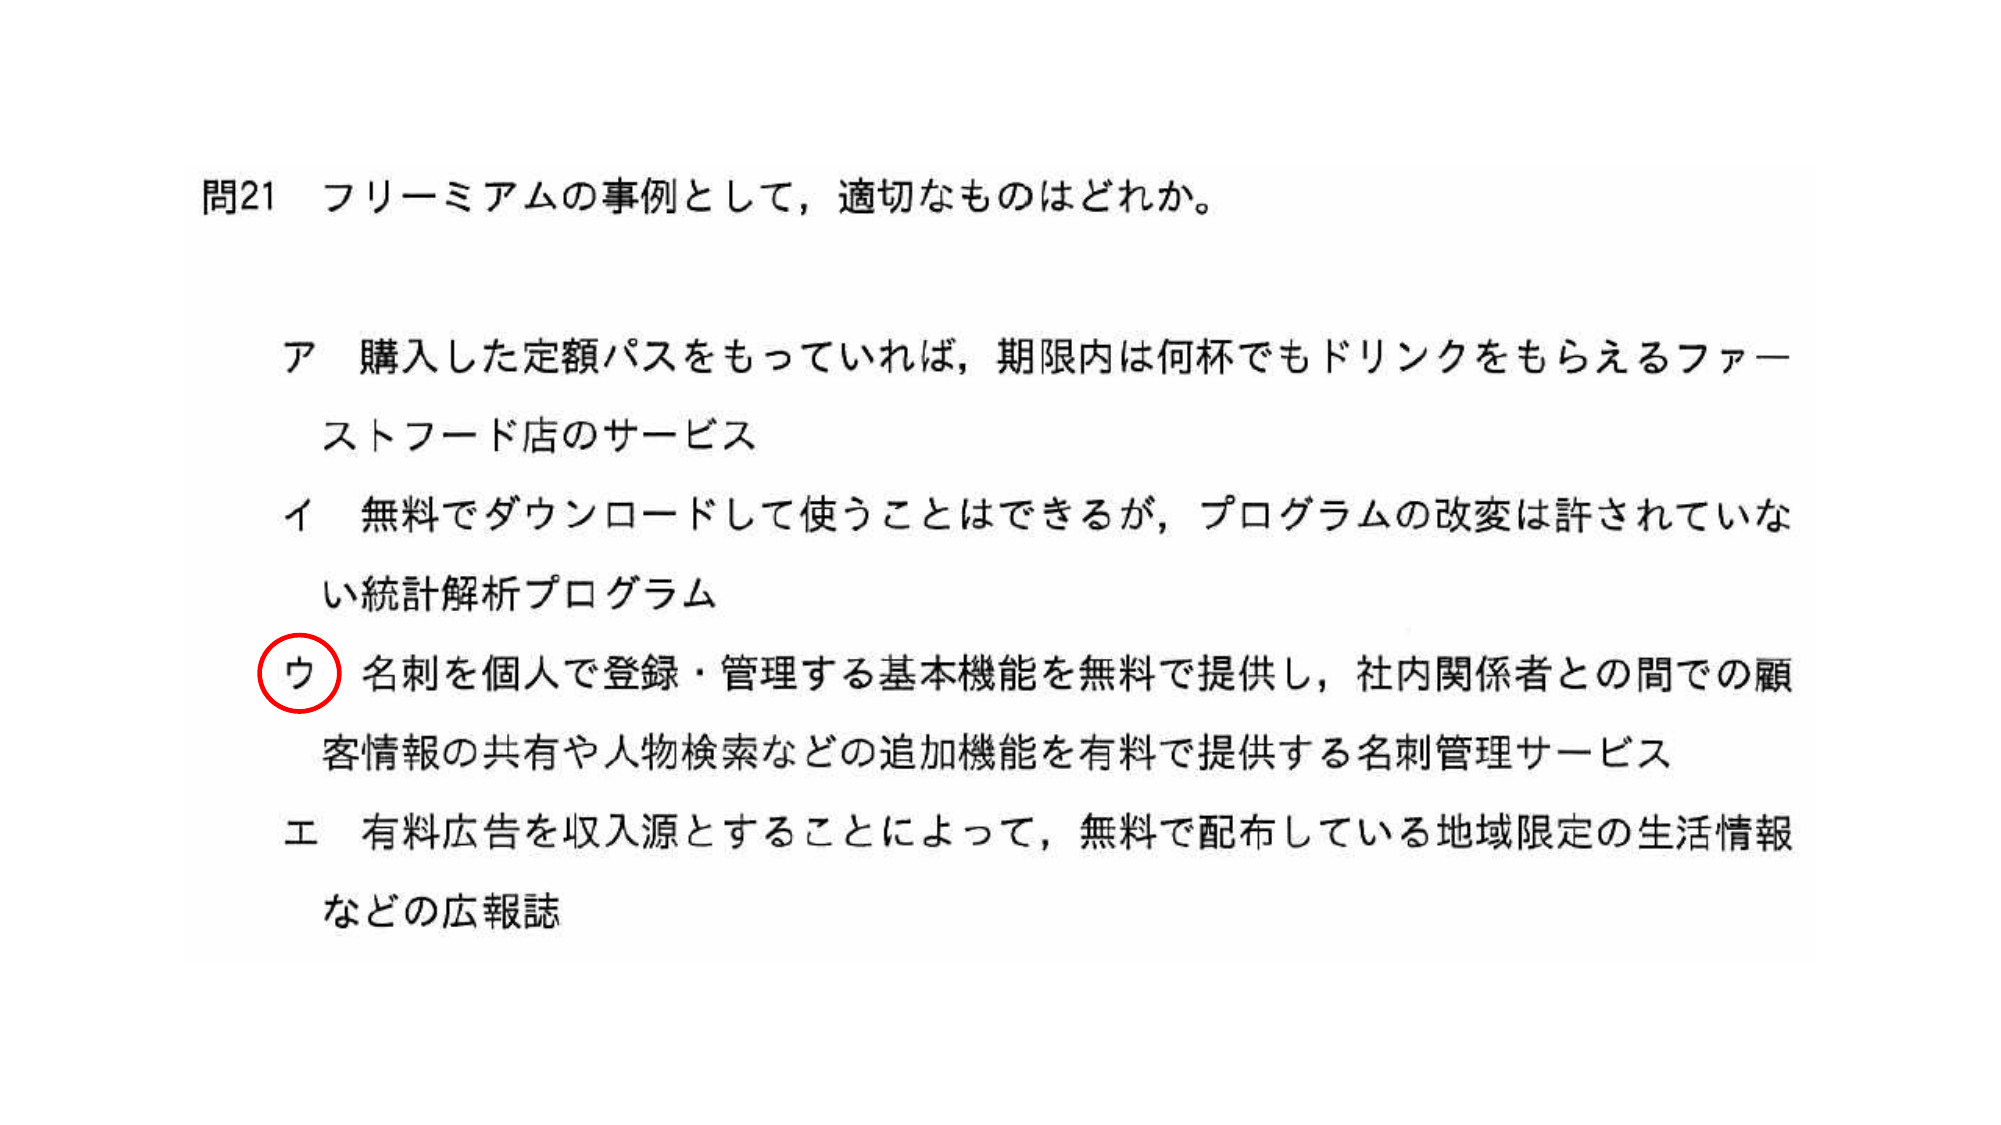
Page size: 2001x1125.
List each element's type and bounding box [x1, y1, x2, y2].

picture [184, 162, 1816, 963]
